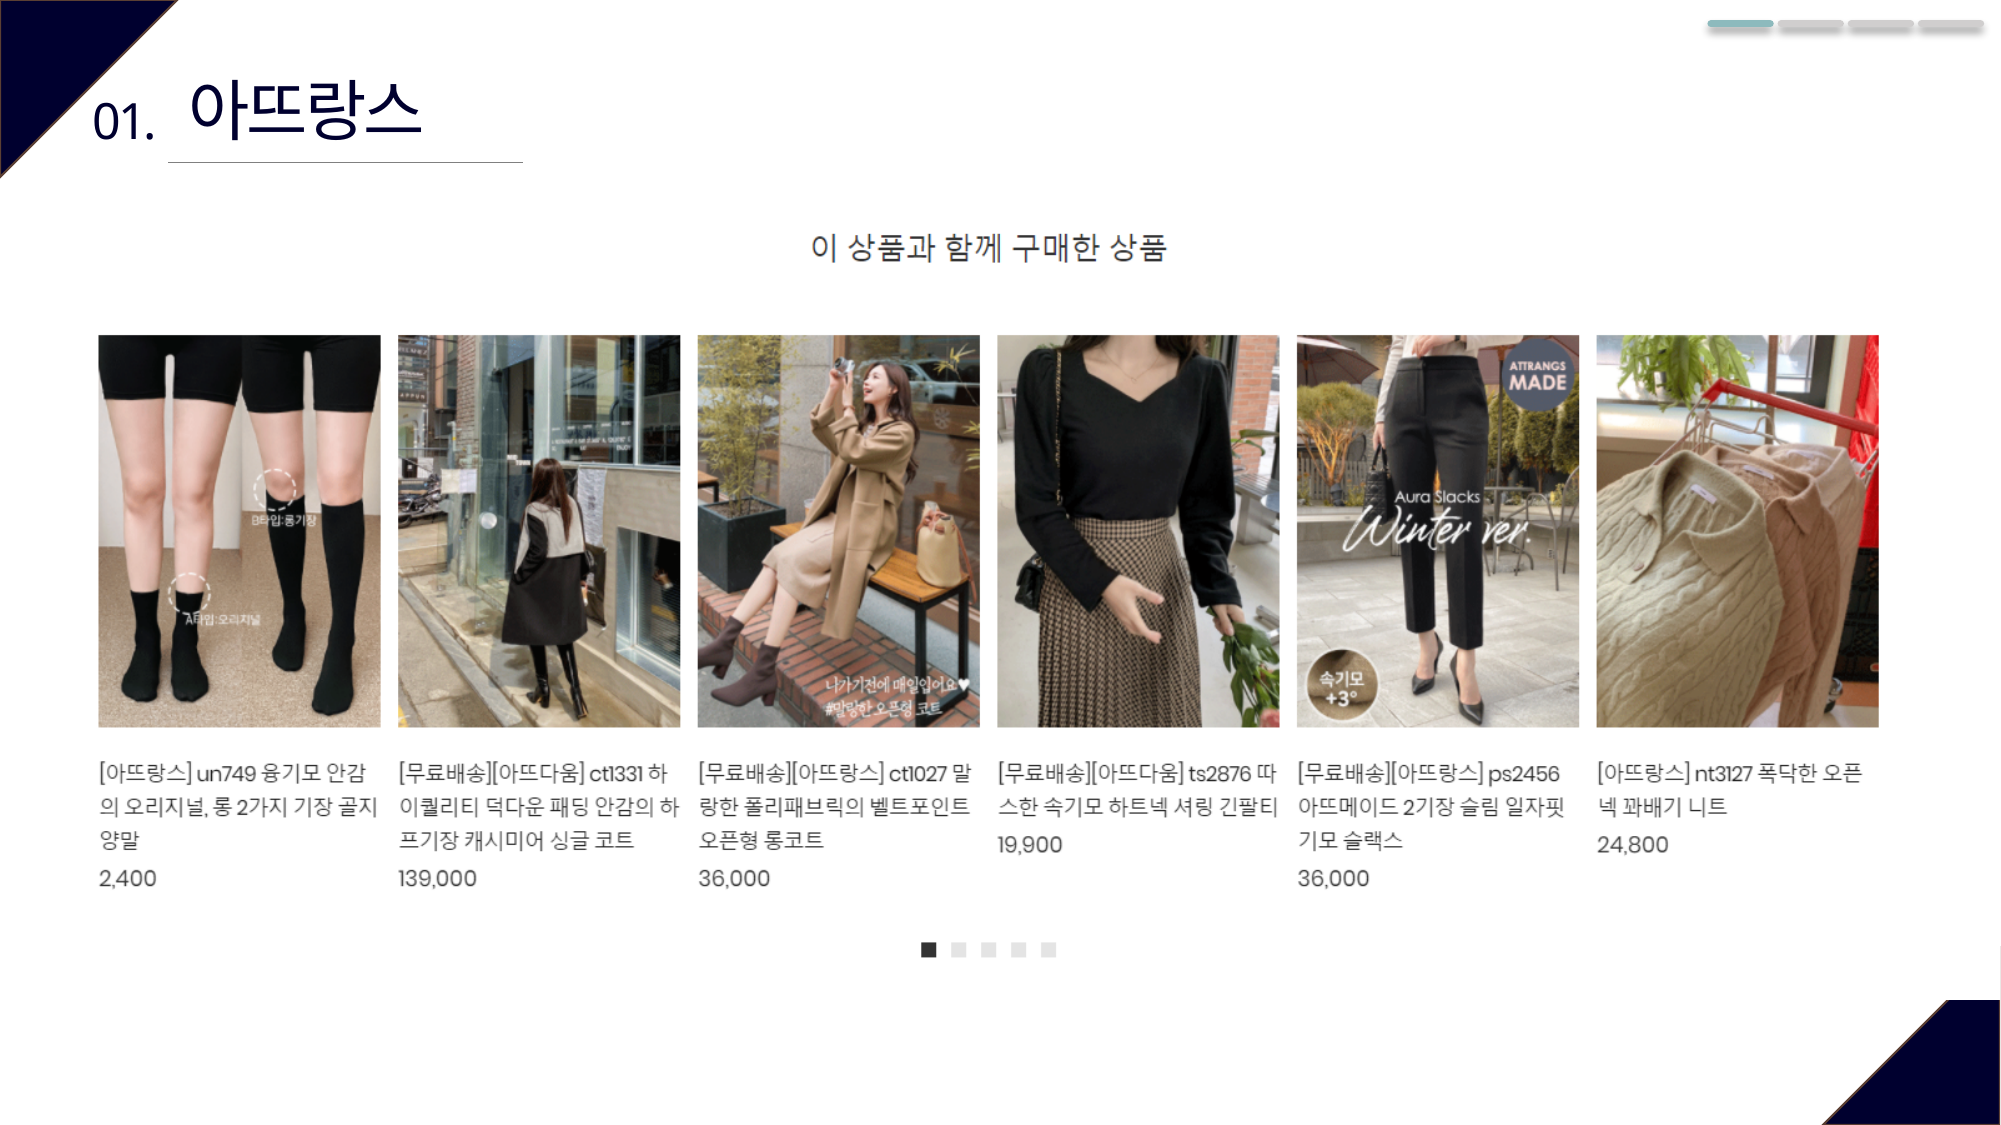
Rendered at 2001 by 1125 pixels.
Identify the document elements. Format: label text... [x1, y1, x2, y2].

picture [0, 209, 2000, 1000]
text_box 01. [78, 81, 172, 157]
text_box 아뜨랑스 [173, 61, 440, 157]
